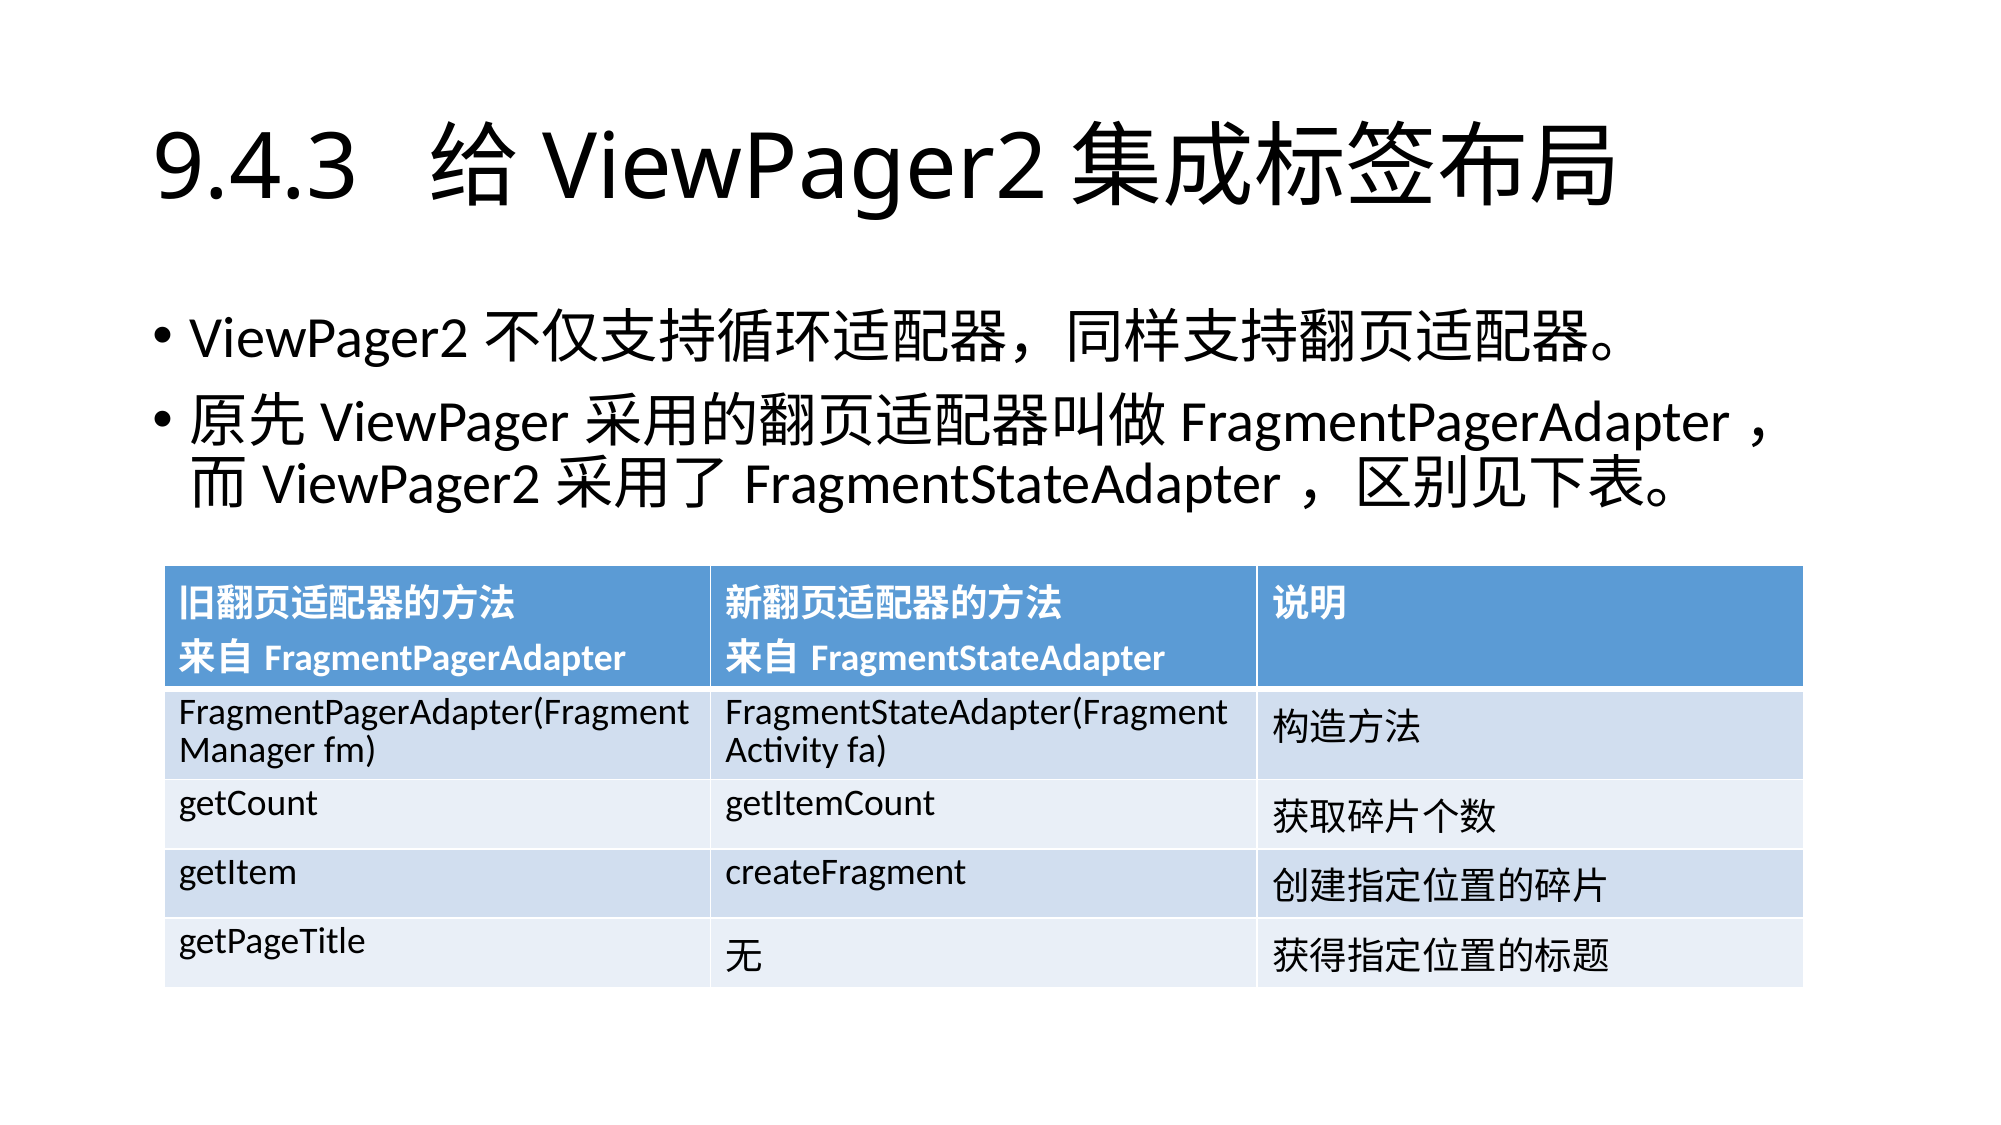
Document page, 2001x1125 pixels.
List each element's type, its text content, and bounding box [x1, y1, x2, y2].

title 9.4.3 给ViewPager2集成标签布局 [137, 59, 1863, 278]
table_header 说明 [1258, 566, 1803, 686]
table_cell 无 [711, 919, 1256, 987]
table_cell 构造方法 [1258, 692, 1803, 779]
table_header 新翻页适配器的方法 来自FragmentStateAdapter [711, 566, 1256, 686]
table_header 旧翻页适配器的方法 来自FragmentPagerAdapter [165, 566, 710, 686]
table_cell getItem [165, 850, 710, 917]
table_cell createFragment [711, 850, 1256, 917]
table_cell 获取碎片个数 [1258, 780, 1803, 848]
table_cell getPageTitle [165, 919, 710, 987]
table_cell getItemCount [711, 780, 1256, 848]
table_cell FragmentPagerAdapter(FragmentManager fm) [165, 692, 710, 779]
table_cell 获得指定位置的标题 [1258, 919, 1803, 987]
table_cell 创建指定位置的碎片 [1258, 850, 1803, 917]
list ViewPager2不仅支持循环适配器，同样支持翻页适配器。 原先ViewPager采用的翻页适配器叫做FragmentPagerAdapter，而ViewPager2采用了FragmentStateAdapter，区别见下表。 [137, 299, 1863, 1014]
table_cell getCount [165, 780, 710, 848]
table_cell FragmentStateAdapter(FragmentActivity fa) [711, 692, 1256, 779]
